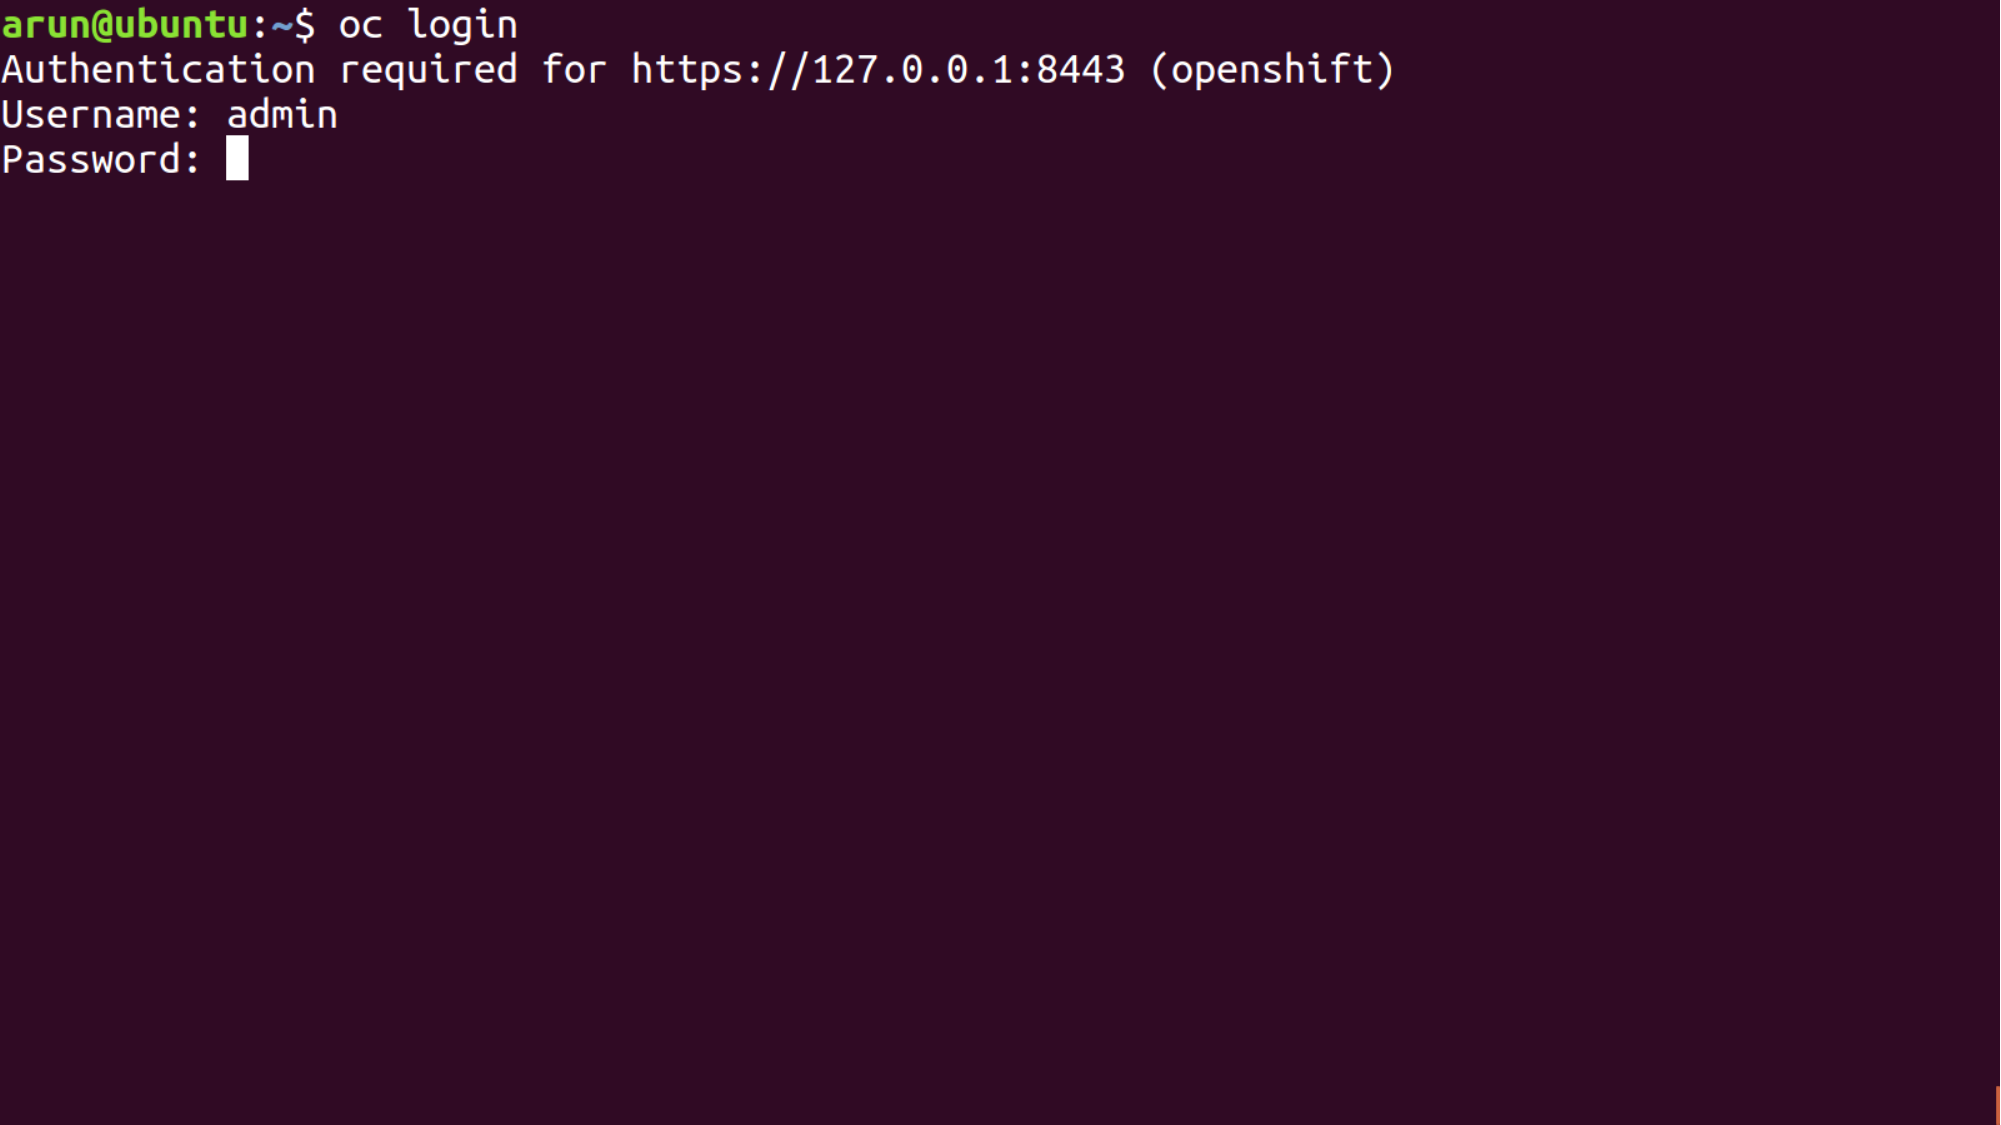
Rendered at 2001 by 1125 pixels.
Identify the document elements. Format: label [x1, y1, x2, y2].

list [0, 0, 2000, 1125]
